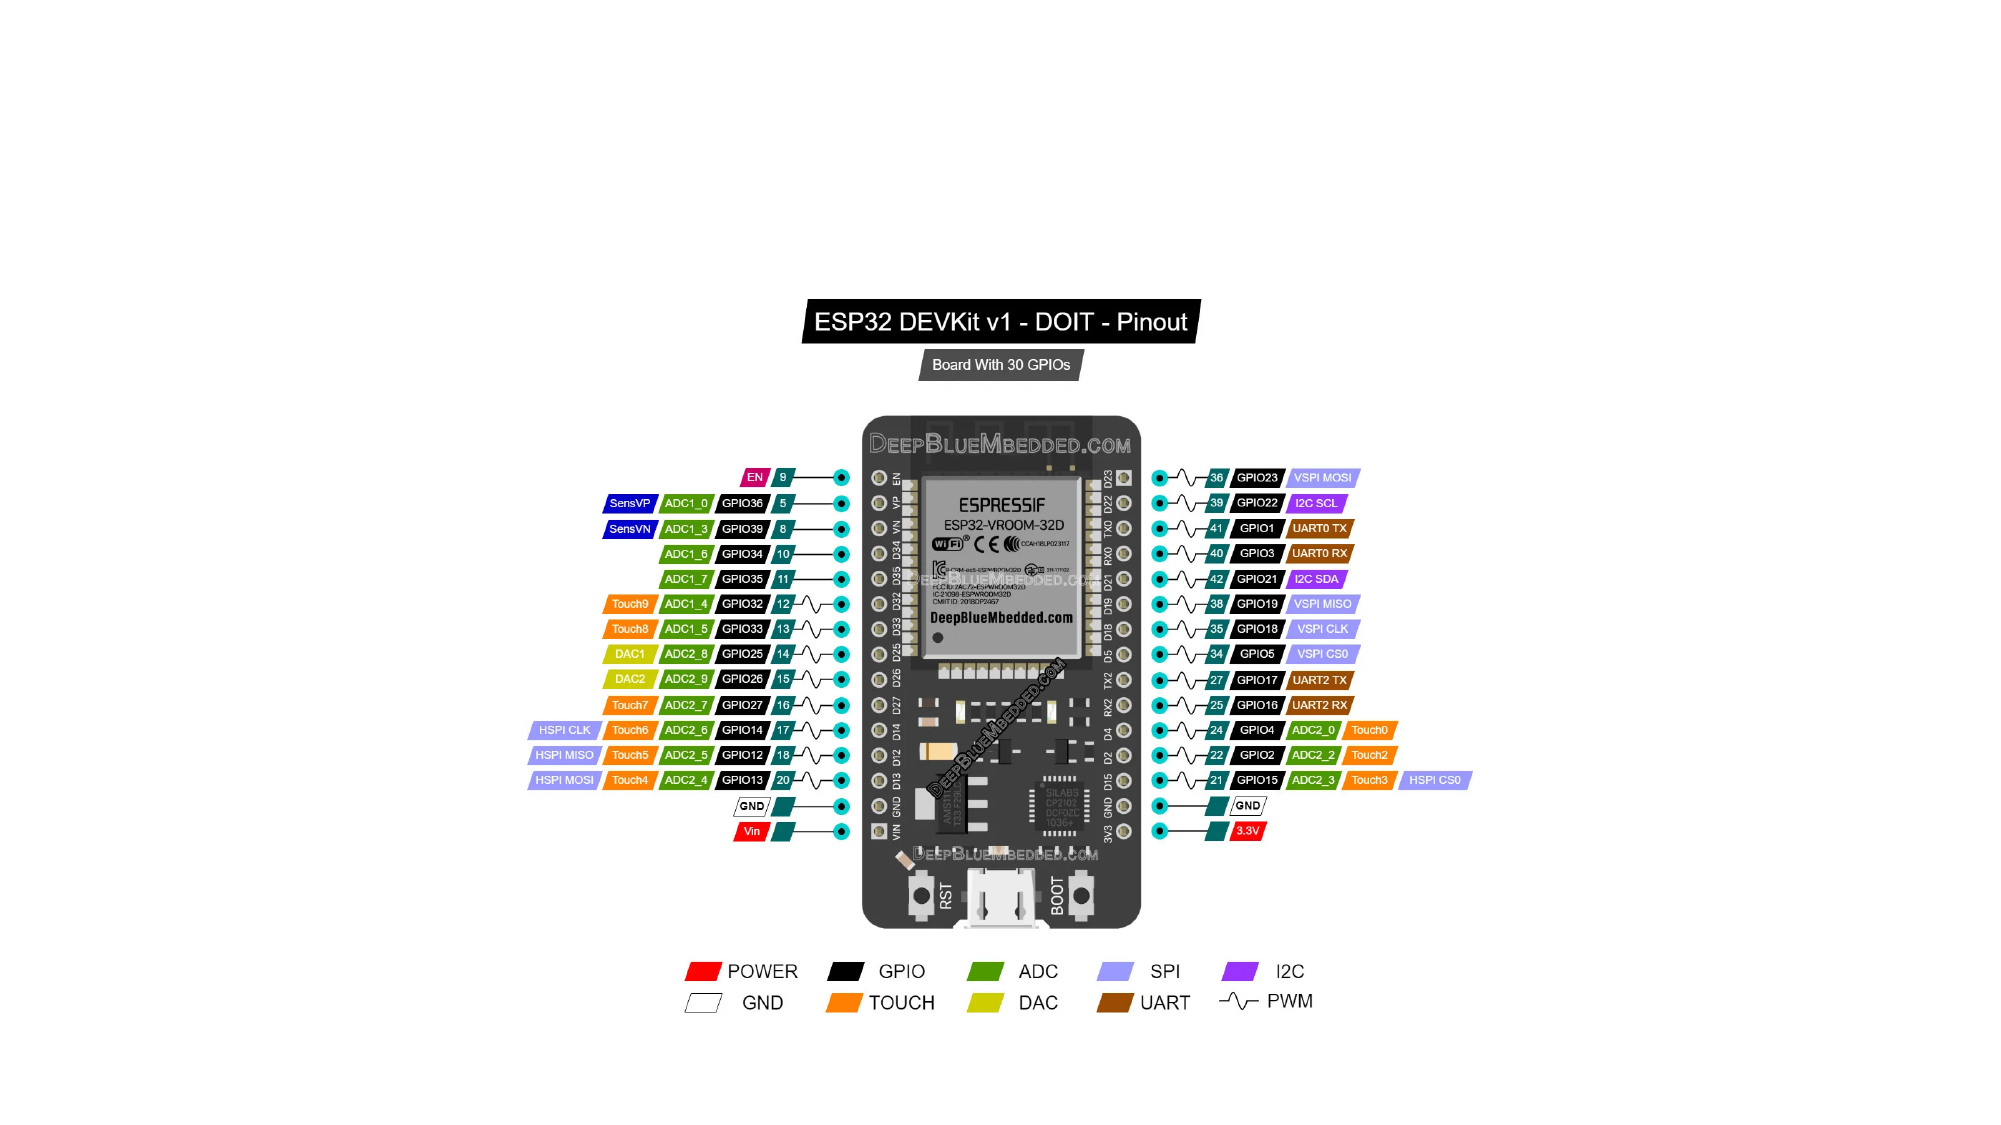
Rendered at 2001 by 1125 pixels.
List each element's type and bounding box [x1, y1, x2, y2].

list [527, 299, 1473, 1014]
